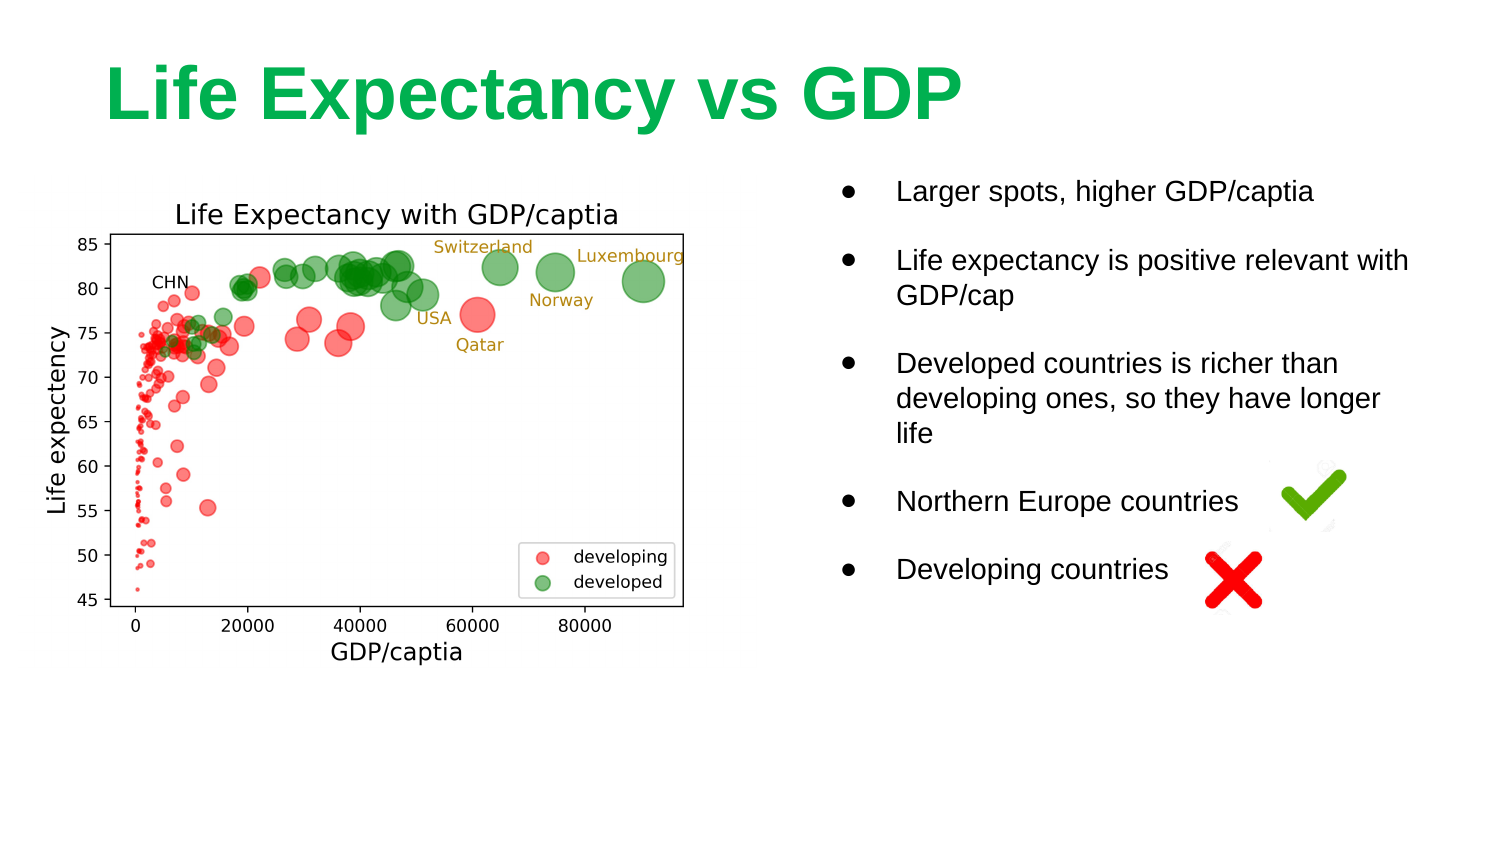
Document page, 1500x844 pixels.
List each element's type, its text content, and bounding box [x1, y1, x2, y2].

picture [1192, 541, 1273, 615]
picture [1269, 460, 1356, 532]
text_box Larger spots, higher GDP/captia Life expectancy is positive relevant with GDP/cap Developed countries is richer than developing ones, so they have longer life Northern Europe countries Developing countries [806, 90, 1436, 668]
picture [18, 175, 758, 669]
text_box Life Expectancy vs GDP [18, 36, 1052, 142]
